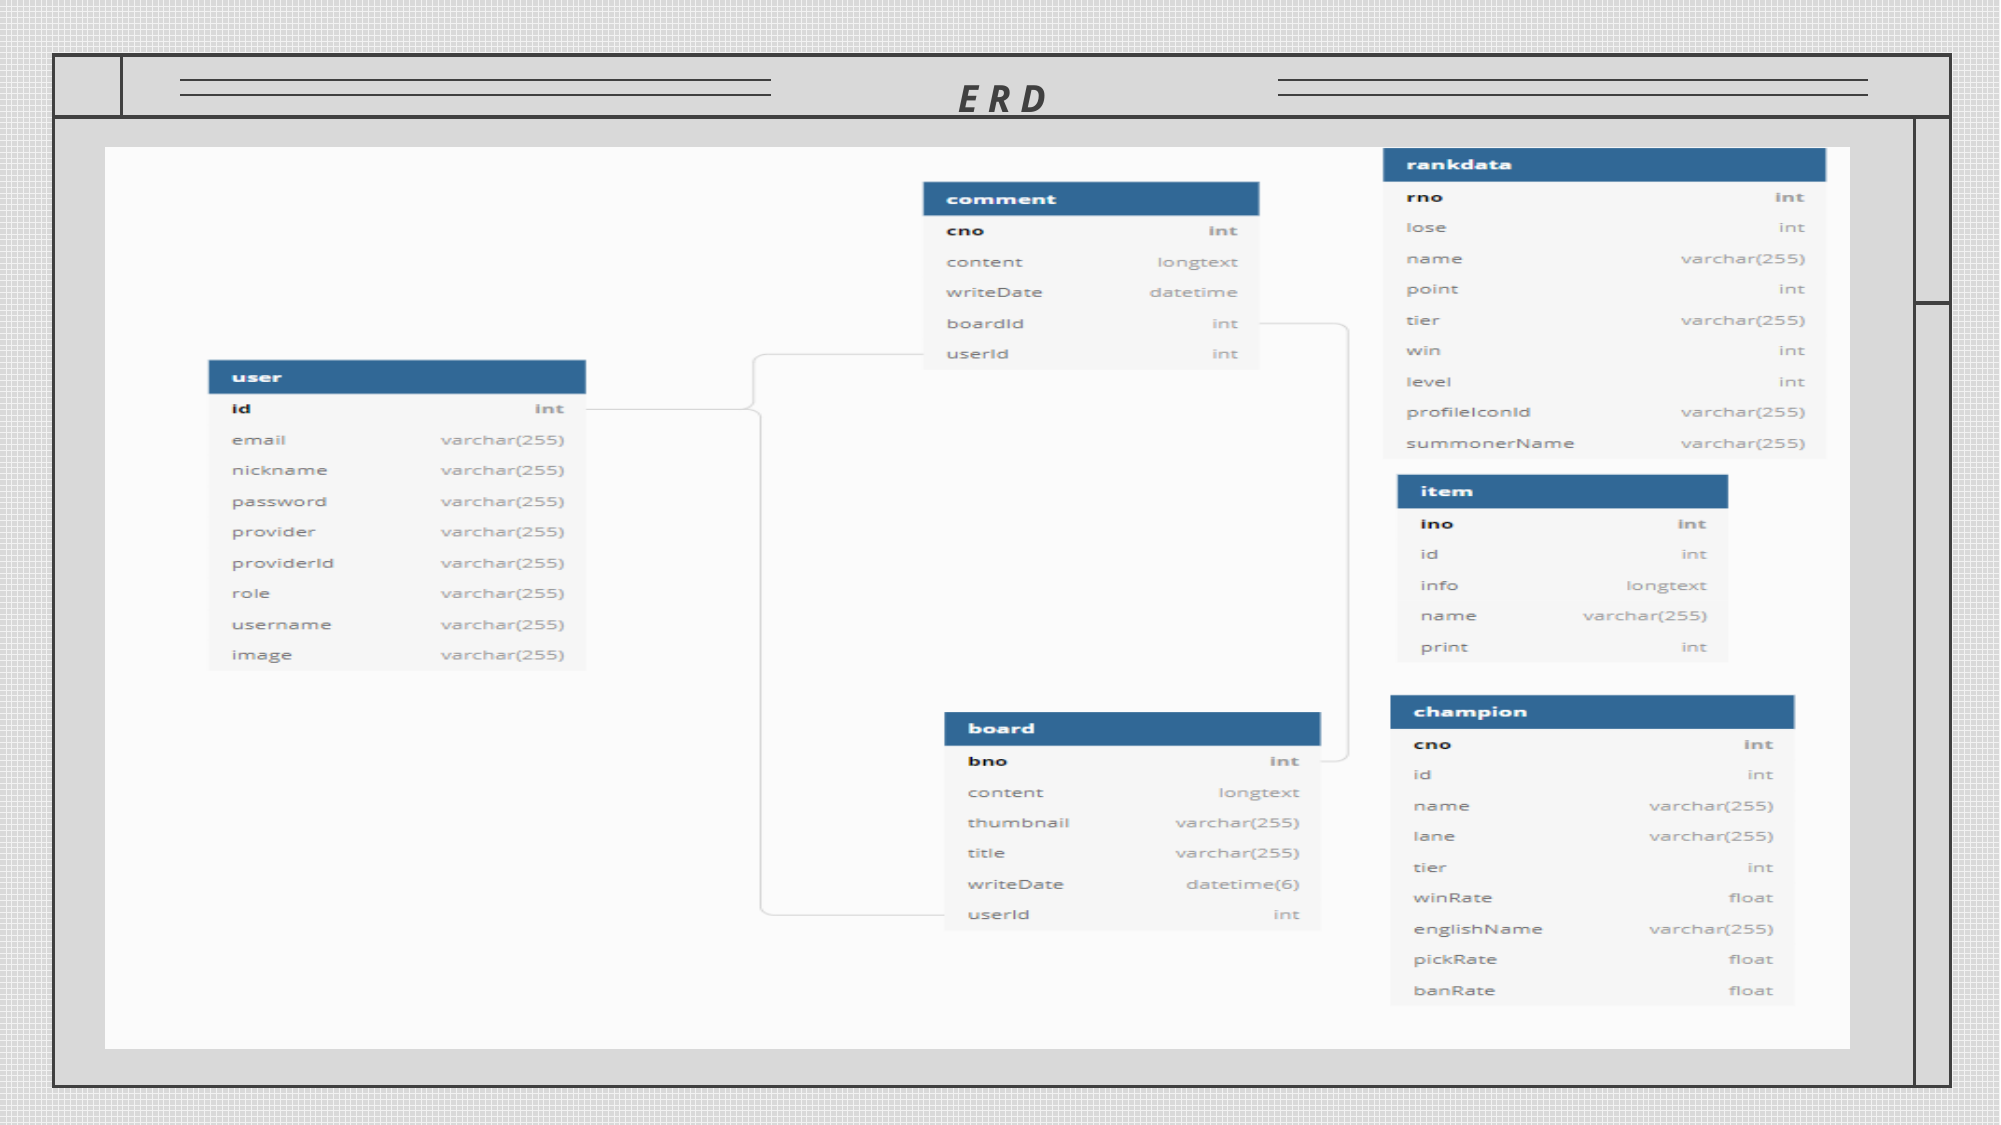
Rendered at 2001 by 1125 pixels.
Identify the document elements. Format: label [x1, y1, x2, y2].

picture [104, 147, 1850, 1049]
text_box [53, 55, 1951, 1087]
